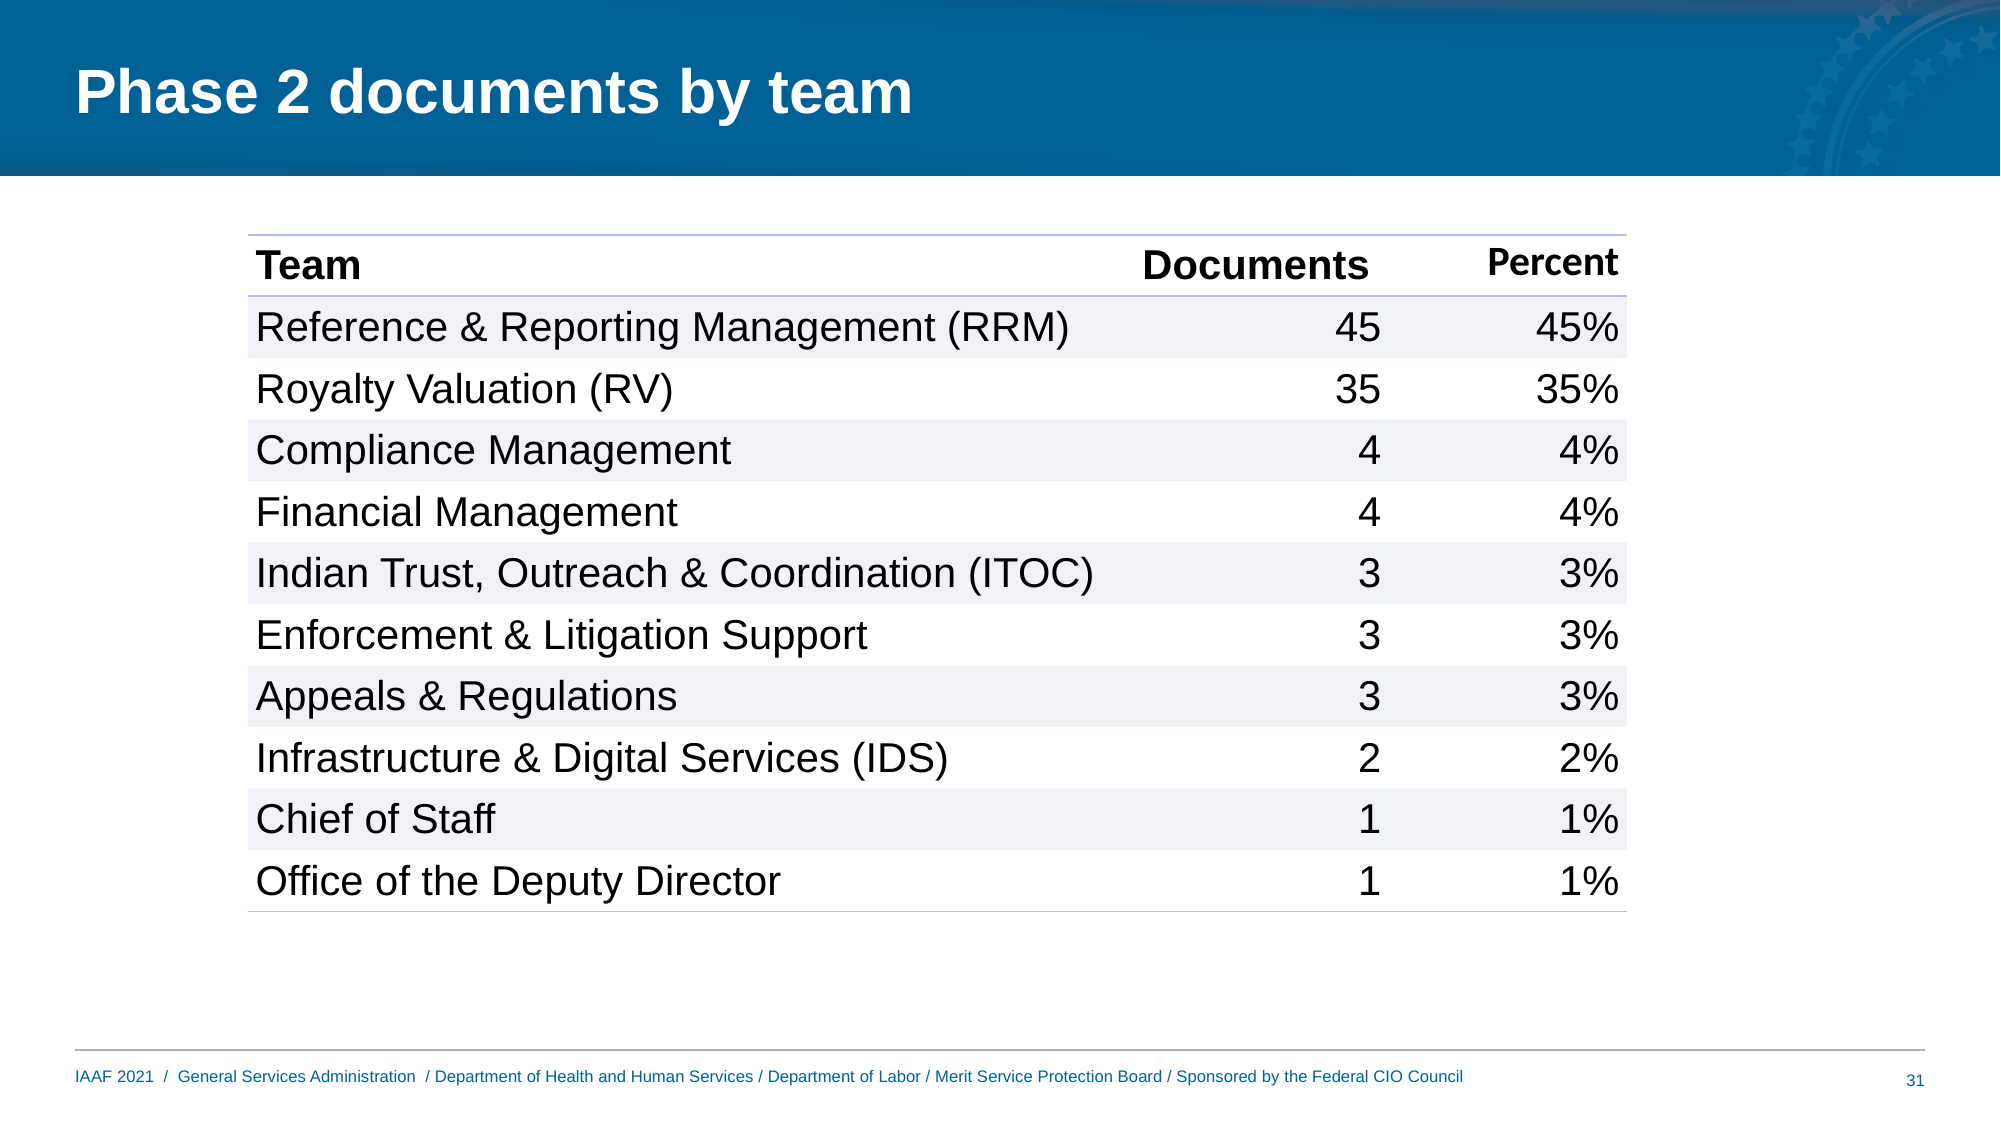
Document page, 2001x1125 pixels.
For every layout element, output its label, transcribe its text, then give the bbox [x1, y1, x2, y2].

table_cell 2% [1389, 727, 1627, 789]
table_header Documents [1135, 236, 1389, 295]
table_cell 3 [1135, 604, 1389, 665]
slide_number 31 [1880, 1065, 1925, 1095]
table_cell 3% [1389, 665, 1627, 727]
table_cell 4% [1389, 419, 1627, 481]
table_cell 3 [1135, 542, 1389, 604]
picture [0, 168, 666, 176]
table_cell 1% [1389, 789, 1627, 850]
table_cell Office of the Deputy Director [248, 850, 1135, 911]
table_cell Royalty Valuation (RV) [248, 358, 1135, 419]
table_cell Indian Trust, Outreach & Coordination (ITOC) [248, 542, 1135, 604]
table_cell 4% [1389, 481, 1627, 542]
table_cell 1% [1389, 850, 1627, 911]
table_cell 4 [1135, 419, 1389, 481]
picture [0, 0, 2000, 176]
table_cell 3% [1389, 604, 1627, 665]
table_cell 45 [1135, 297, 1389, 358]
table_cell 3% [1389, 542, 1627, 604]
table_cell 1 [1135, 789, 1389, 850]
table_header Percent [1389, 236, 1627, 295]
table_cell Chief of Staff [248, 789, 1135, 850]
table_cell 1 [1135, 850, 1389, 911]
table_cell Enforcement & Litigation Support [248, 604, 1135, 665]
table_cell Reference & Reporting Management (RRM) [248, 297, 1135, 358]
table_cell Appeals & Regulations [248, 665, 1135, 727]
table_cell 3 [1135, 665, 1389, 727]
table_cell Compliance Management [248, 419, 1135, 481]
table_cell 2 [1135, 727, 1389, 789]
table_cell 4 [1135, 481, 1389, 542]
table_cell Infrastructure & Digital Services (IDS) [248, 727, 1135, 789]
table_cell 45% [1389, 297, 1627, 358]
title Phase 2 documents by team [75, 52, 1800, 128]
table_cell Financial Management [248, 481, 1135, 542]
table_header Team [248, 236, 1135, 295]
table_cell 35 [1135, 358, 1389, 419]
table_cell 35% [1389, 358, 1627, 419]
